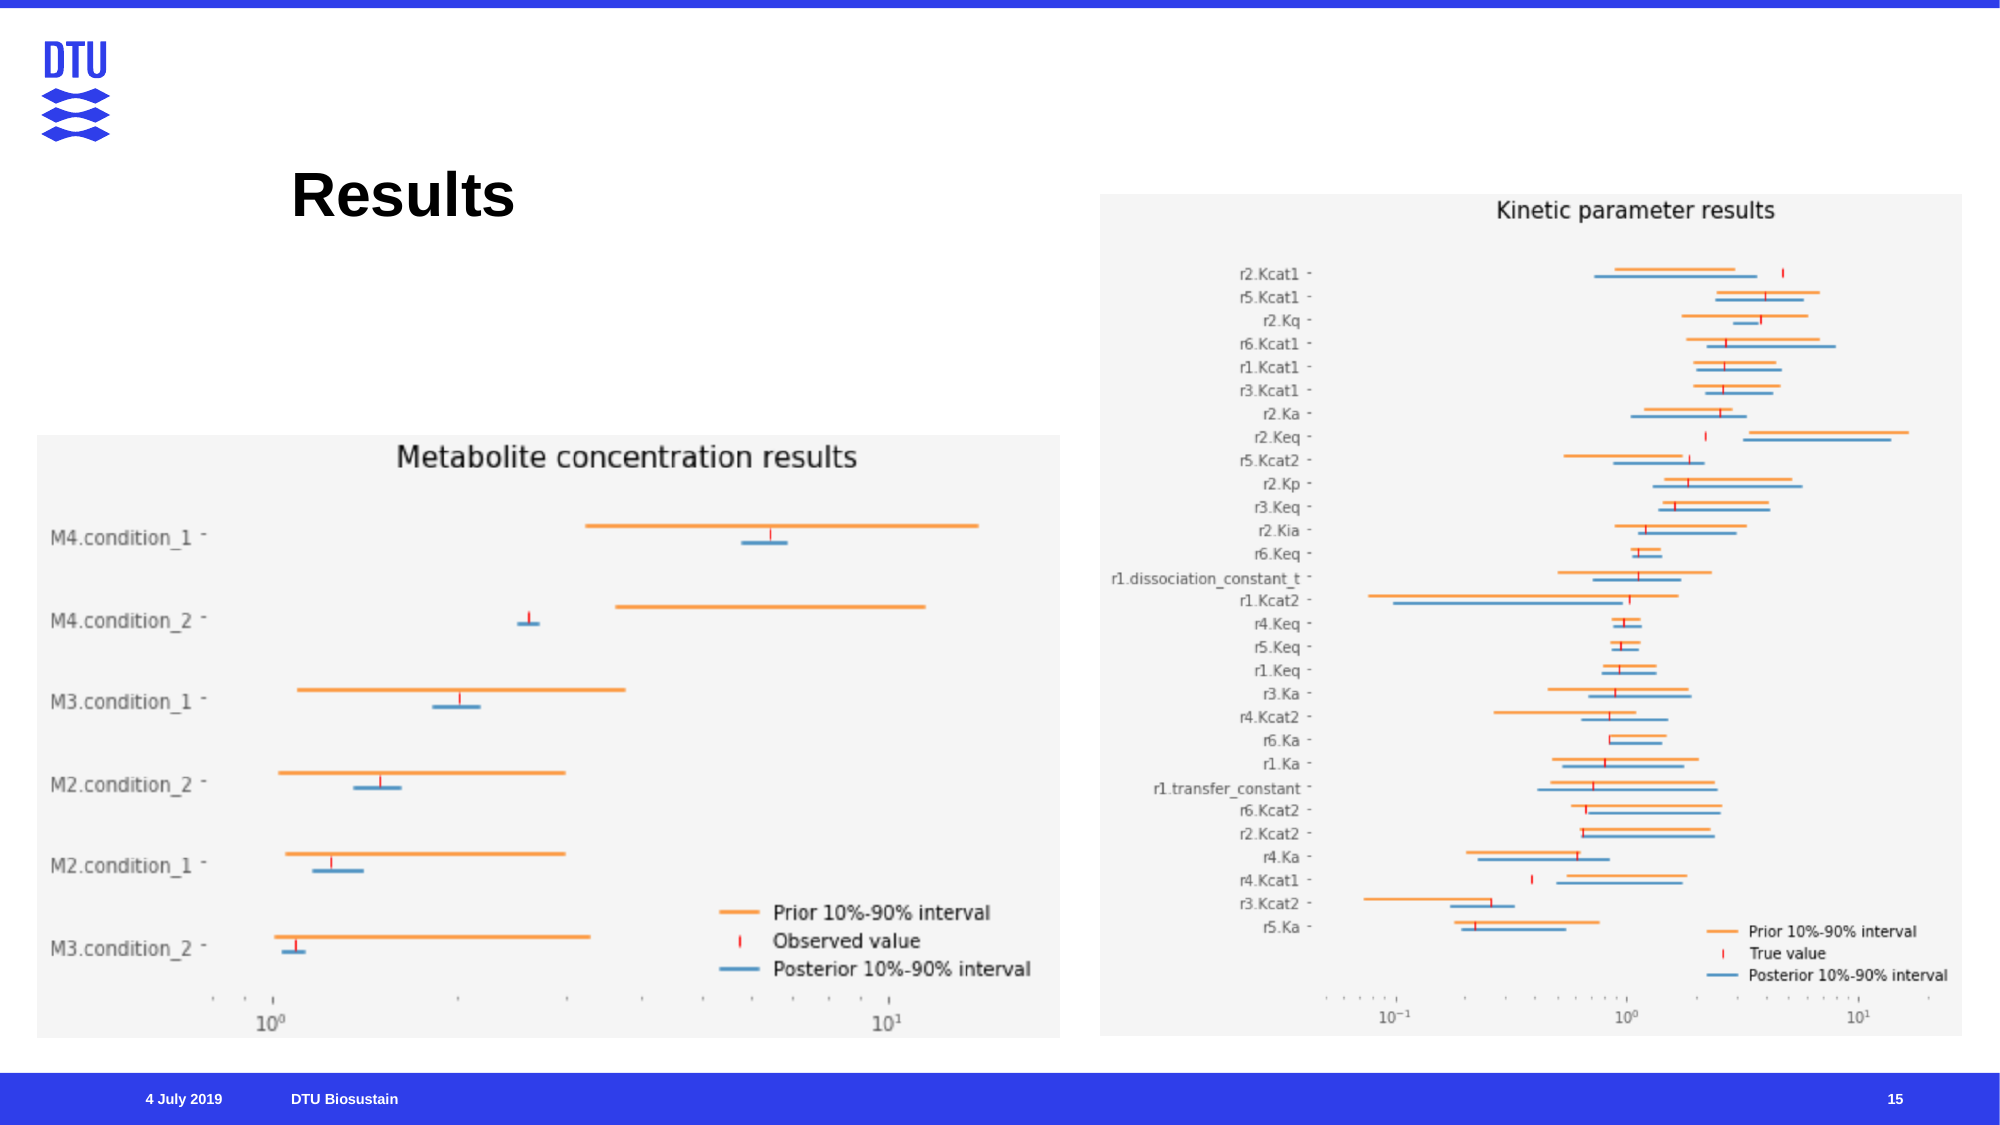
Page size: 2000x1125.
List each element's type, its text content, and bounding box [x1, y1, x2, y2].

picture [37, 434, 1065, 1038]
title Results [291, 69, 1819, 230]
picture [1100, 194, 1962, 1038]
slide_number 15 [1887, 1073, 1959, 1125]
